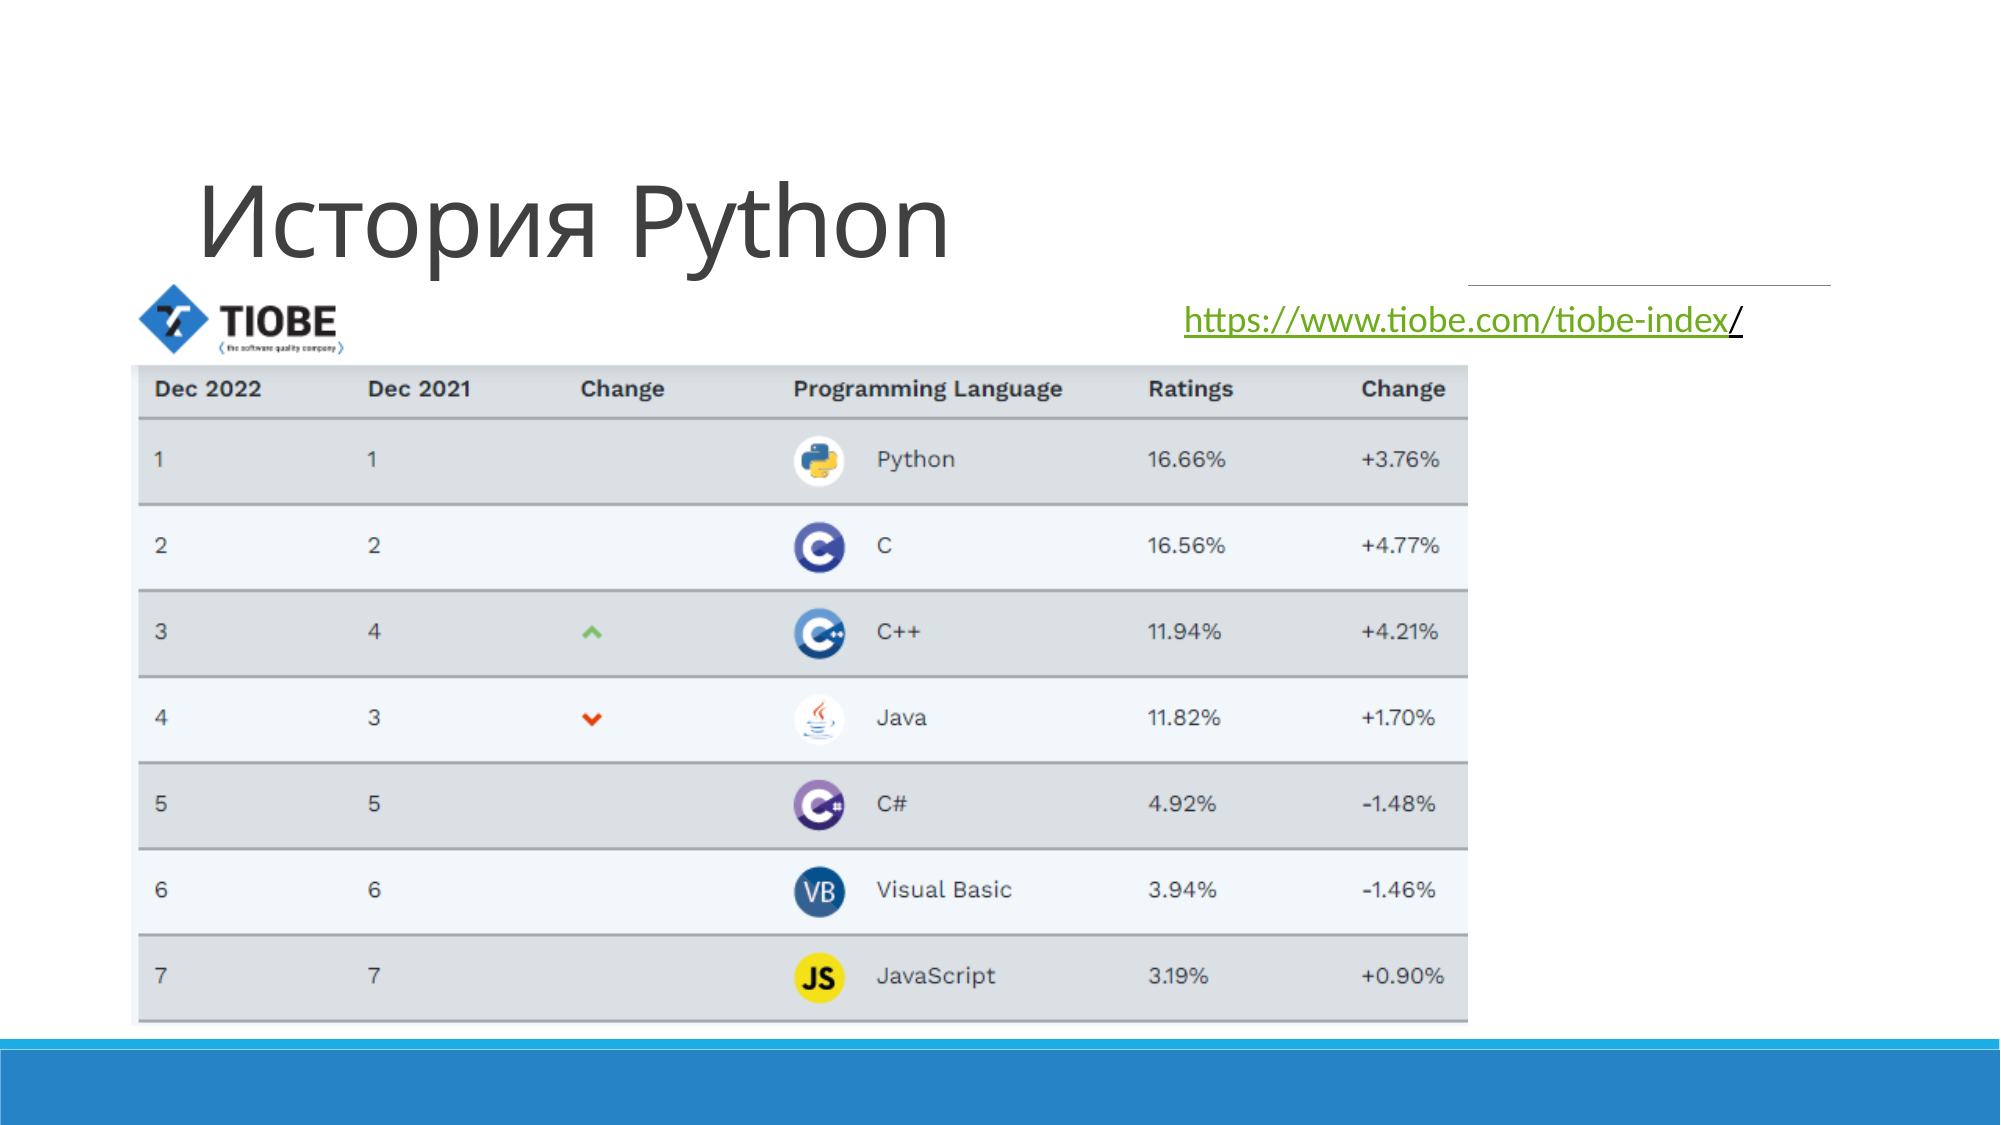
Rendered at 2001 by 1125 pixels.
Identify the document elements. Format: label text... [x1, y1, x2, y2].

picture [131, 284, 1469, 1027]
title История Python [180, 47, 1830, 285]
text_box https://www.tiobe.com/tiobe-index/ [1477, 287, 1767, 348]
